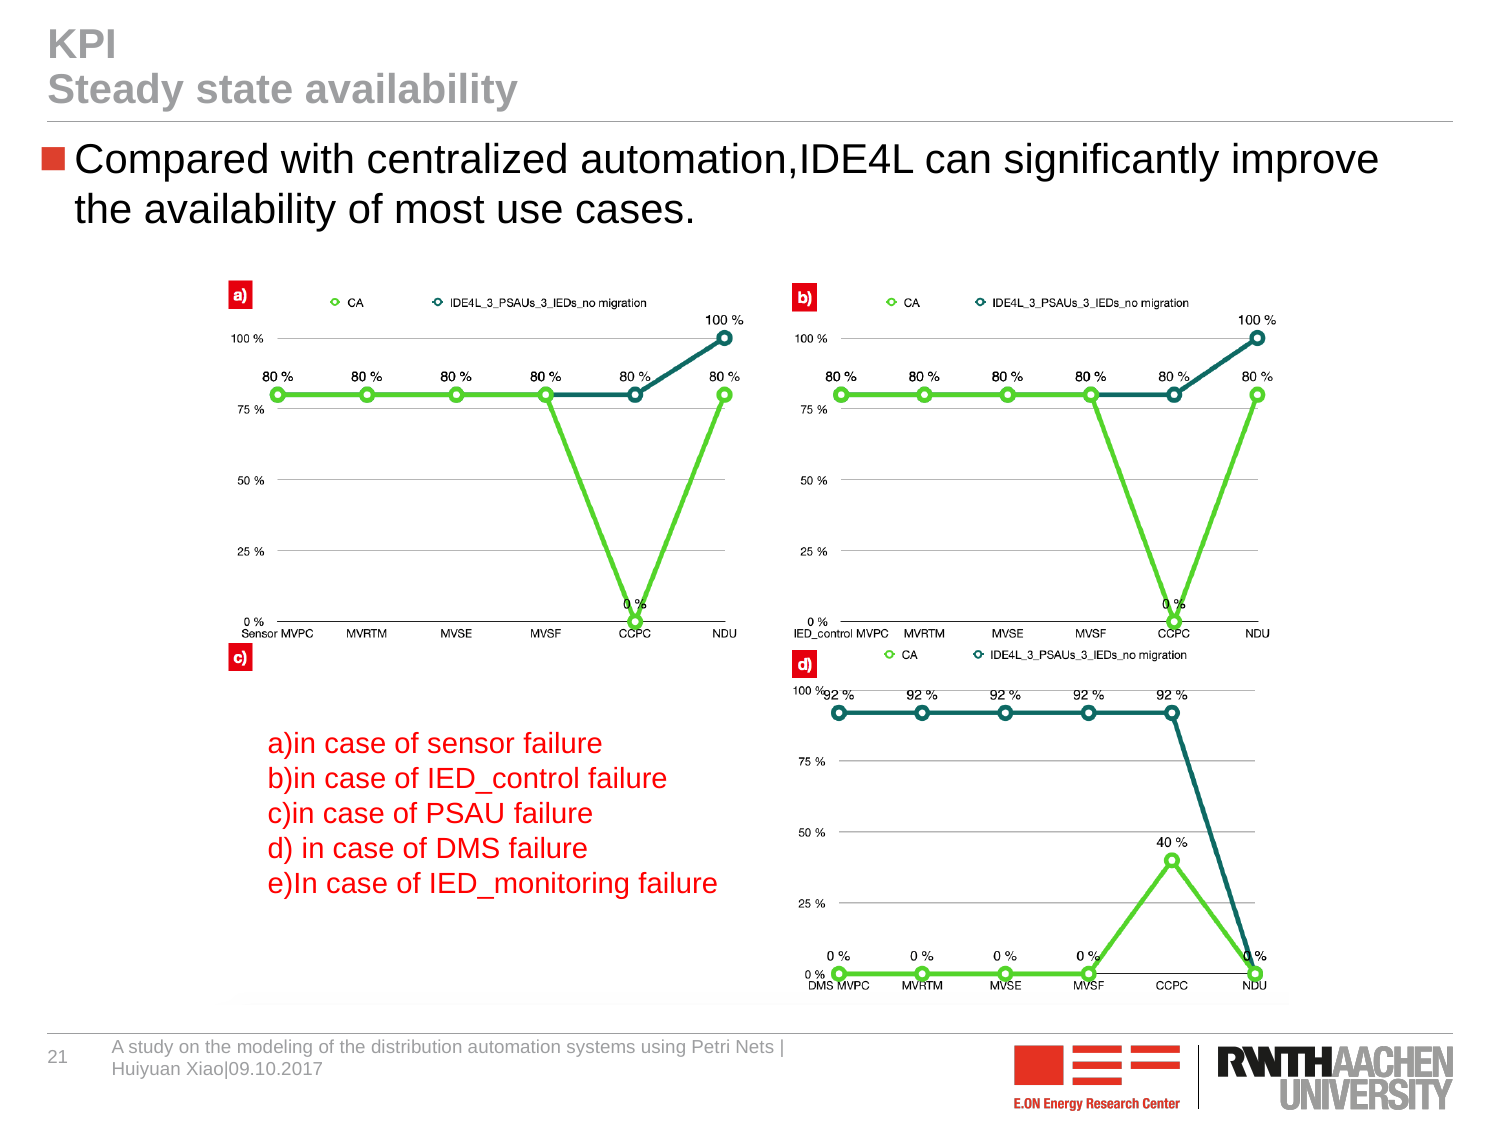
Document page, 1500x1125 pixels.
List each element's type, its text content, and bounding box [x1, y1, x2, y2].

picture [1218, 1046, 1453, 1111]
picture [211, 276, 1289, 1005]
picture [1013, 1045, 1180, 1112]
title KPI Steady state availability [47, 23, 1453, 113]
list Compared with centralized automation,IDE4L can significantly improve the availability of most use cases. [38, 131, 1443, 247]
